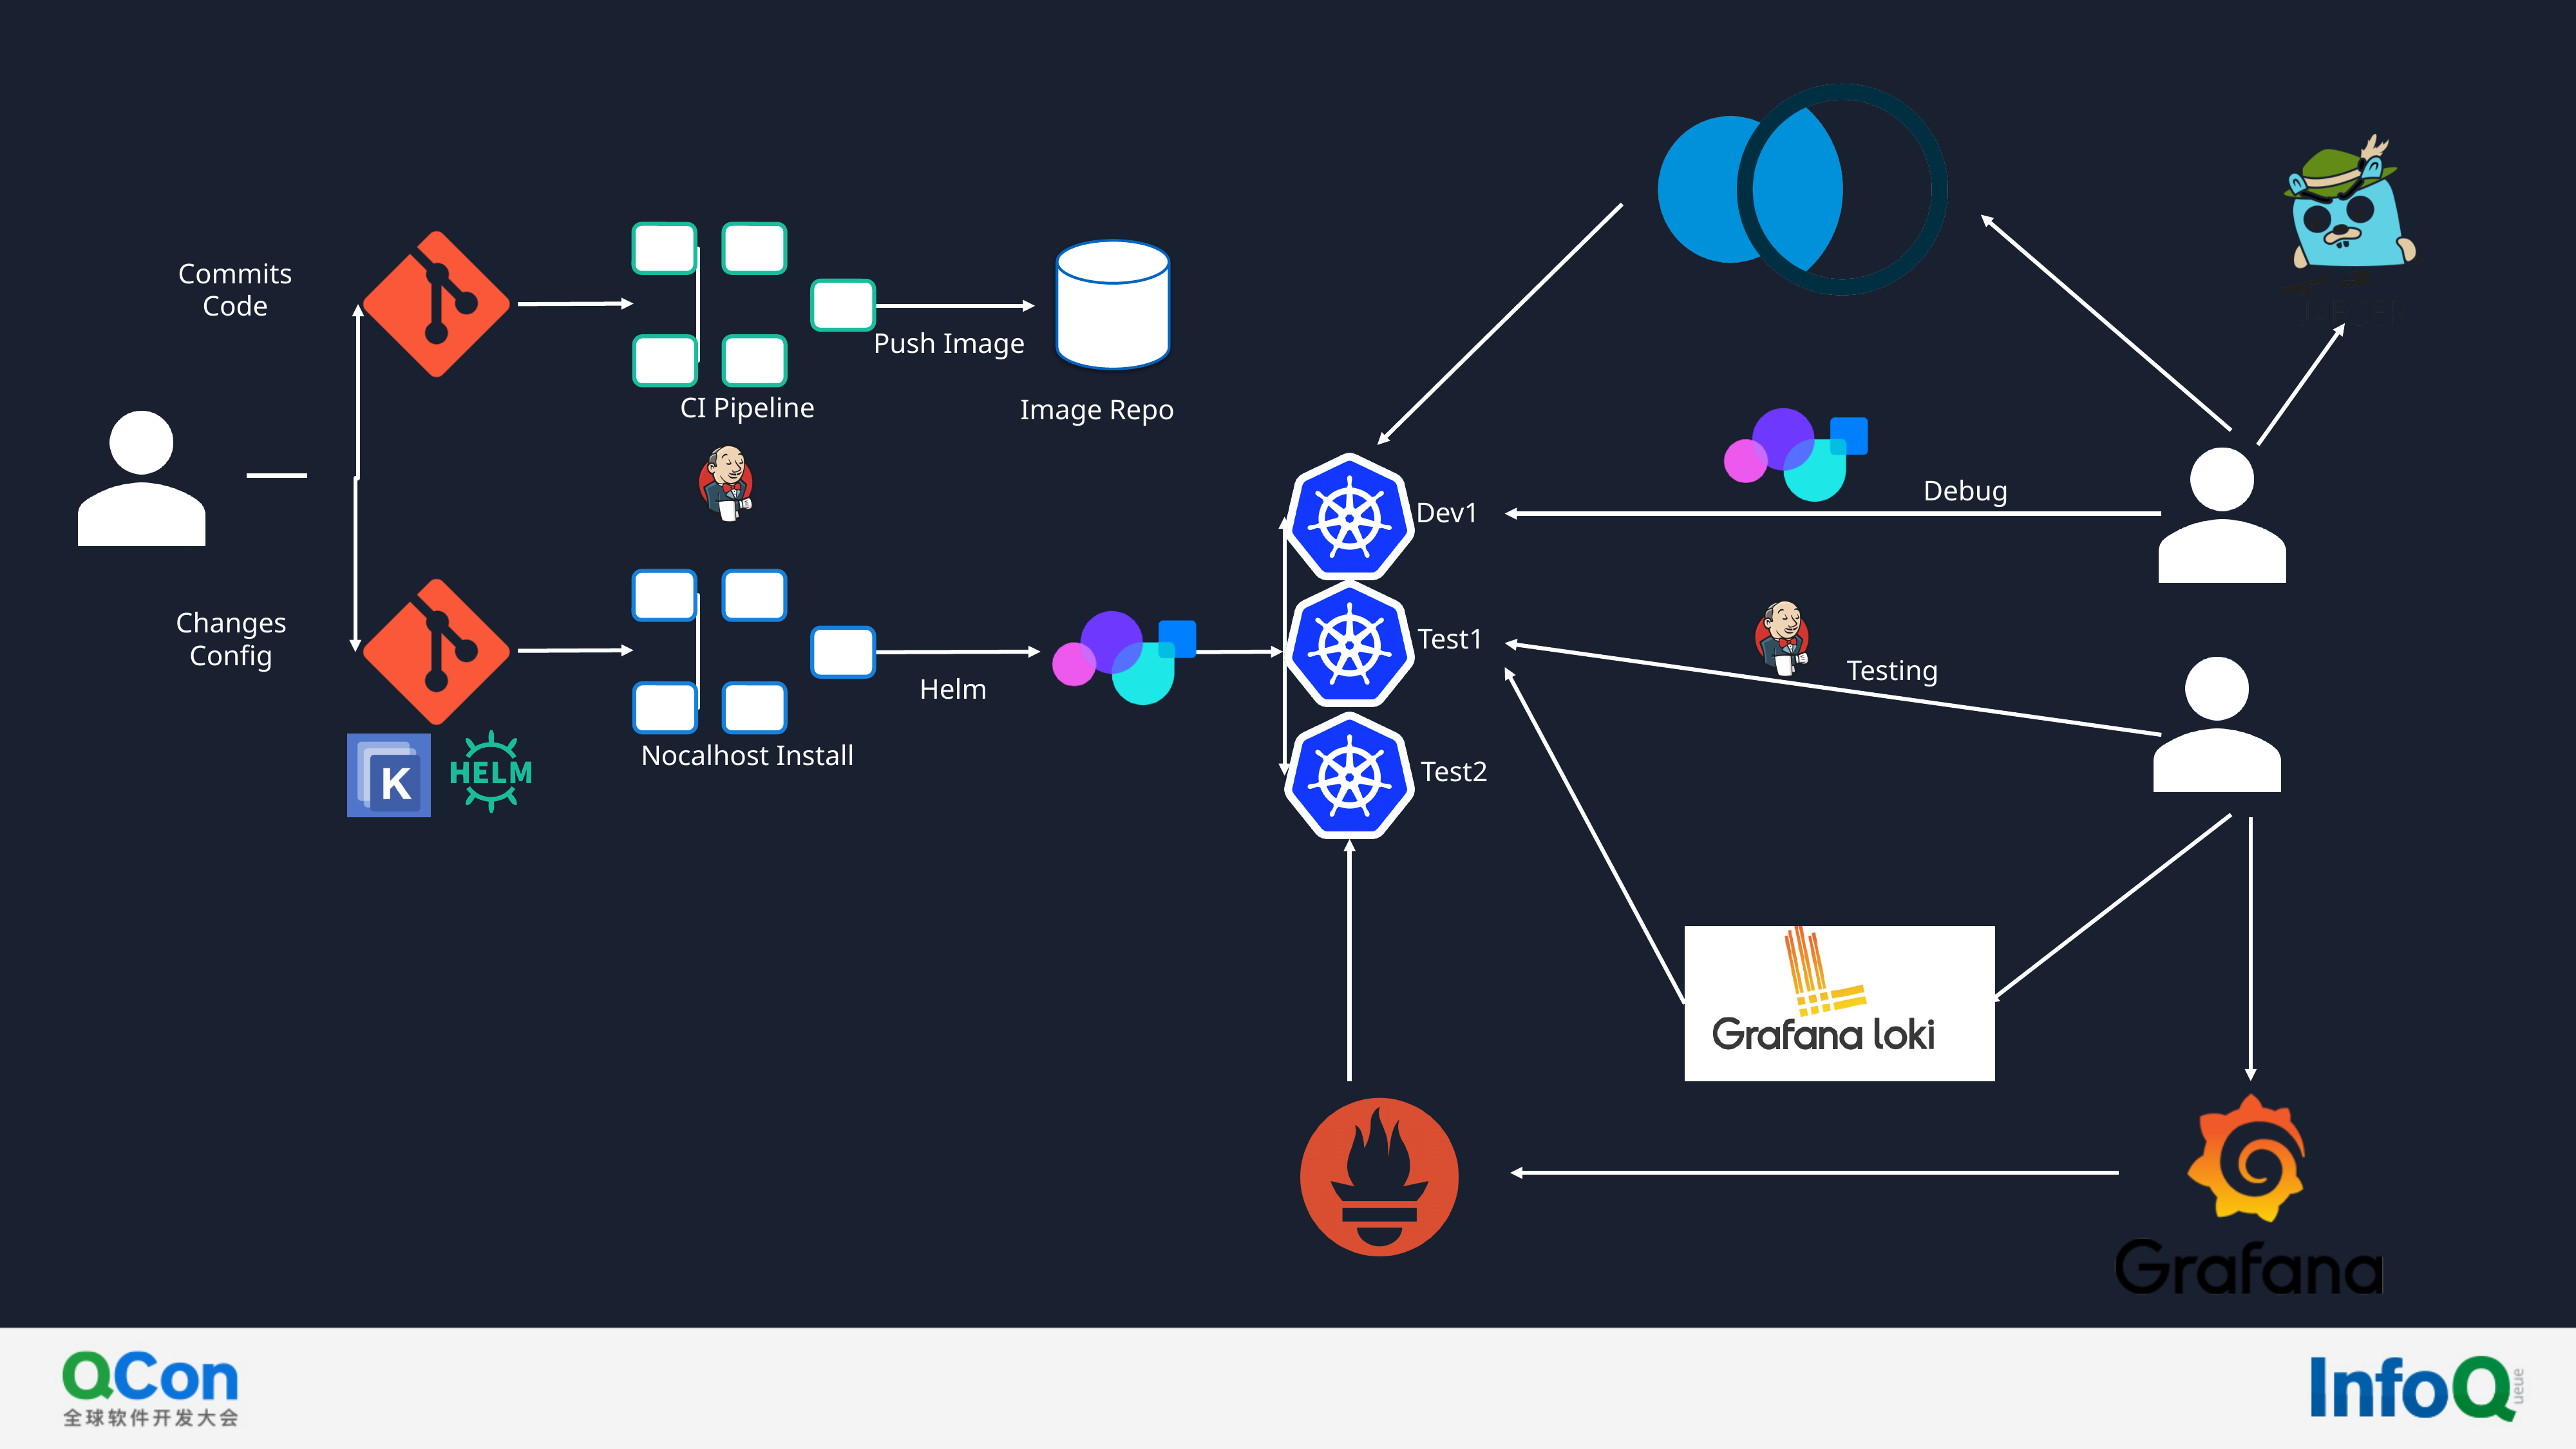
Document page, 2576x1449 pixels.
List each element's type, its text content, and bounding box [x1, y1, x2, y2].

text_box [722, 222, 787, 274]
text_box Nocalhost Install [631, 733, 864, 776]
text_box CI Pipeline [670, 385, 825, 428]
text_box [1504, 667, 1685, 1004]
text_box Push Image [864, 321, 1035, 363]
text_box [722, 569, 787, 621]
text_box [1504, 643, 2117, 735]
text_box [1377, 204, 1623, 446]
text_box [632, 222, 697, 274]
text_box Debug [1913, 468, 2018, 511]
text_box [1284, 516, 1288, 579]
text_box Test1 [1418, 617, 1494, 659]
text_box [1980, 214, 2231, 431]
text_box [811, 626, 876, 678]
text_box Image Repo [1010, 387, 1184, 430]
text_box [722, 682, 787, 734]
text_box Helm [909, 667, 997, 710]
text_box Commits Code [168, 251, 302, 327]
text_box [1057, 240, 1170, 369]
text_box [632, 335, 697, 387]
text_box Changes Config [166, 600, 297, 676]
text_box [355, 304, 359, 652]
text_box Test2 [1418, 749, 1498, 791]
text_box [2257, 323, 2345, 446]
text_box [632, 569, 697, 621]
text_box Dev1 [1418, 490, 1490, 533]
text_box [811, 279, 876, 332]
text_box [1986, 814, 2231, 1004]
text_box [632, 682, 697, 734]
picture [0, 0, 2576, 1449]
text_box [722, 335, 787, 387]
